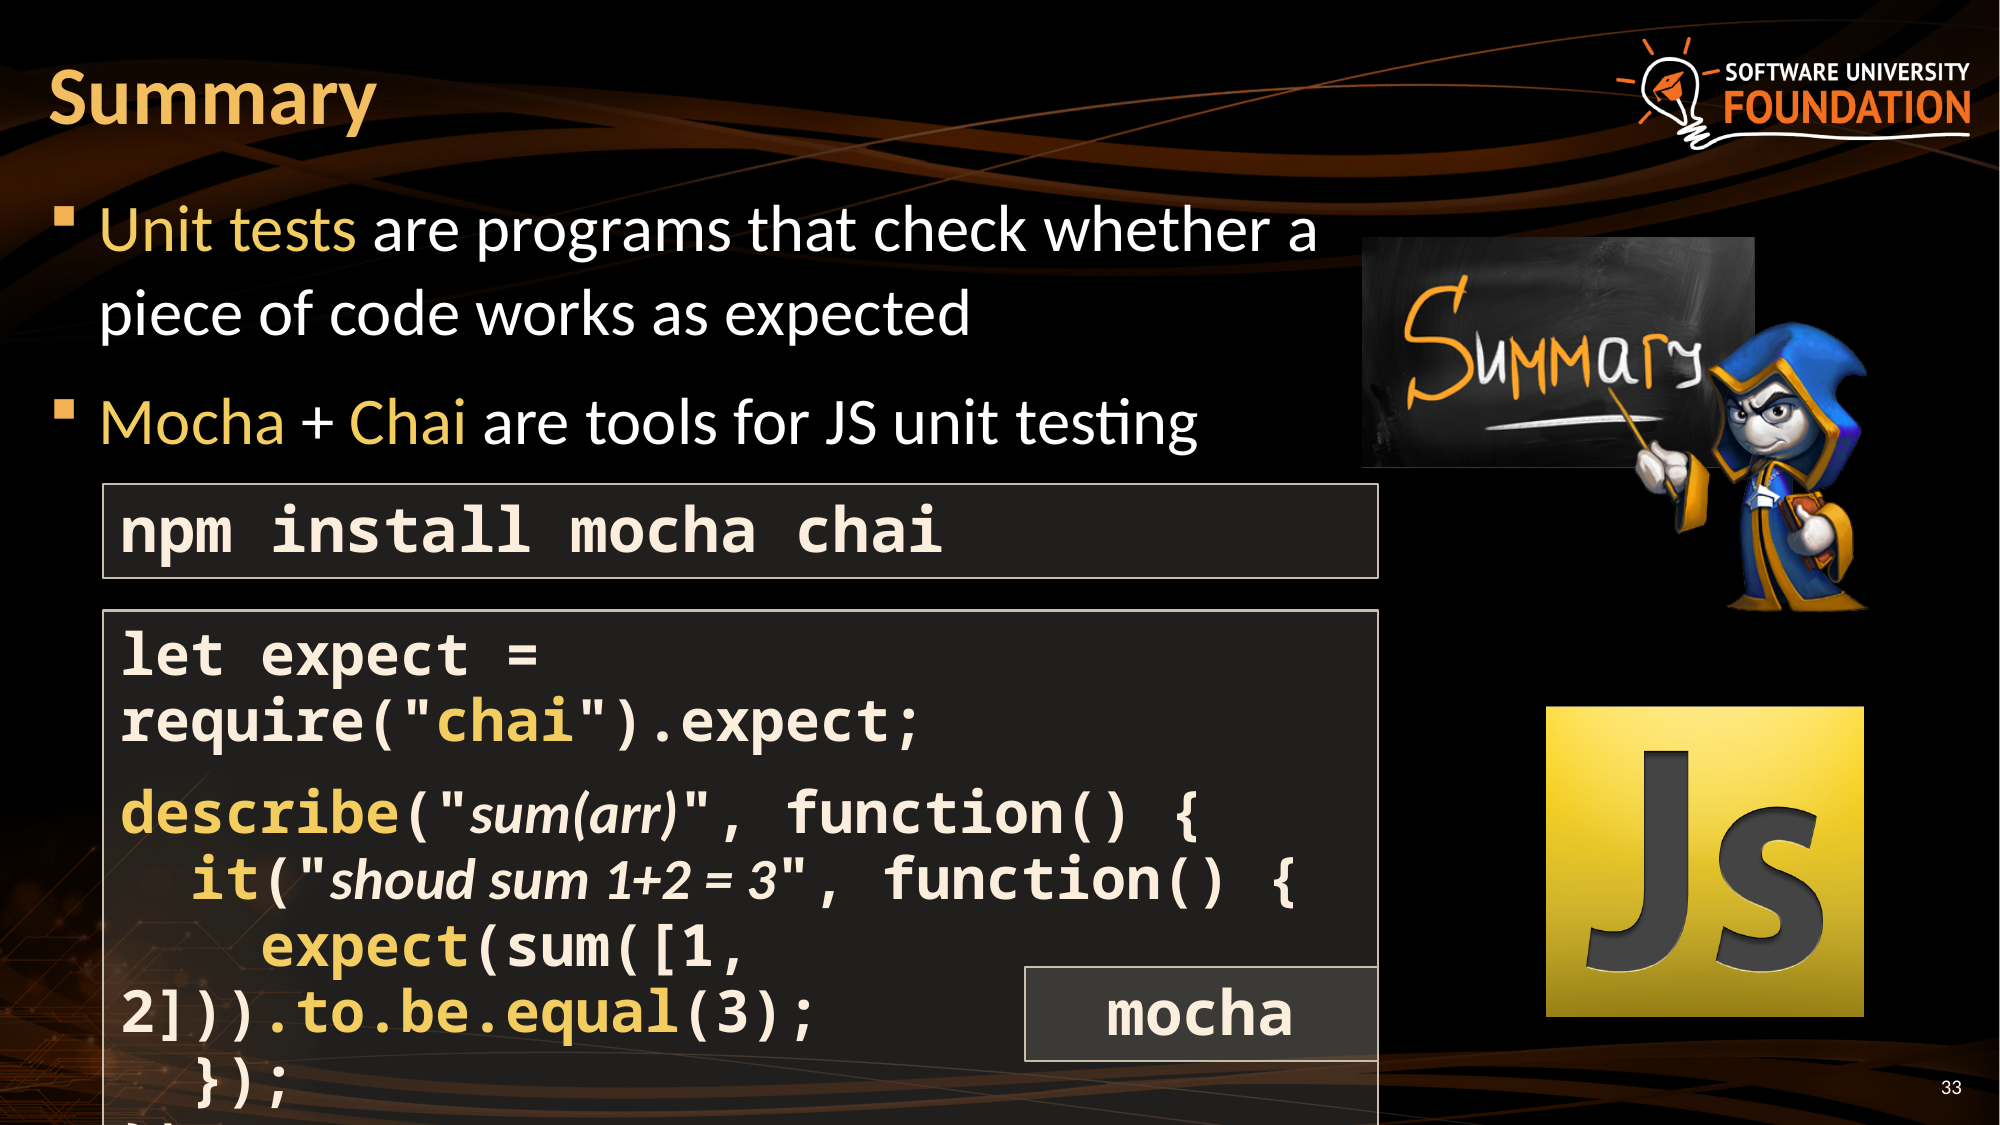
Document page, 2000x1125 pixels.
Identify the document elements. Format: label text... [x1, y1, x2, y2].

list Unit tests are programs that check whether a piece of code works as expected Mocha + Chai are tools for JS unit testing [31, 189, 1381, 1089]
text_box mocha [1024, 966, 1378, 1062]
text_box let expect = require("chai").expect; describe("sum(arr)", function() { it("shoud sum 1+2 = 3", function() { expect(sum([1, 2])).to.be.equal(3); }); }); [102, 610, 1378, 1125]
title Summary [30, 6, 1602, 189]
slide_number 33 [1897, 1070, 1968, 1103]
text_box npm install mocha chai [102, 483, 1362, 579]
picture [0, 0, 2000, 1125]
